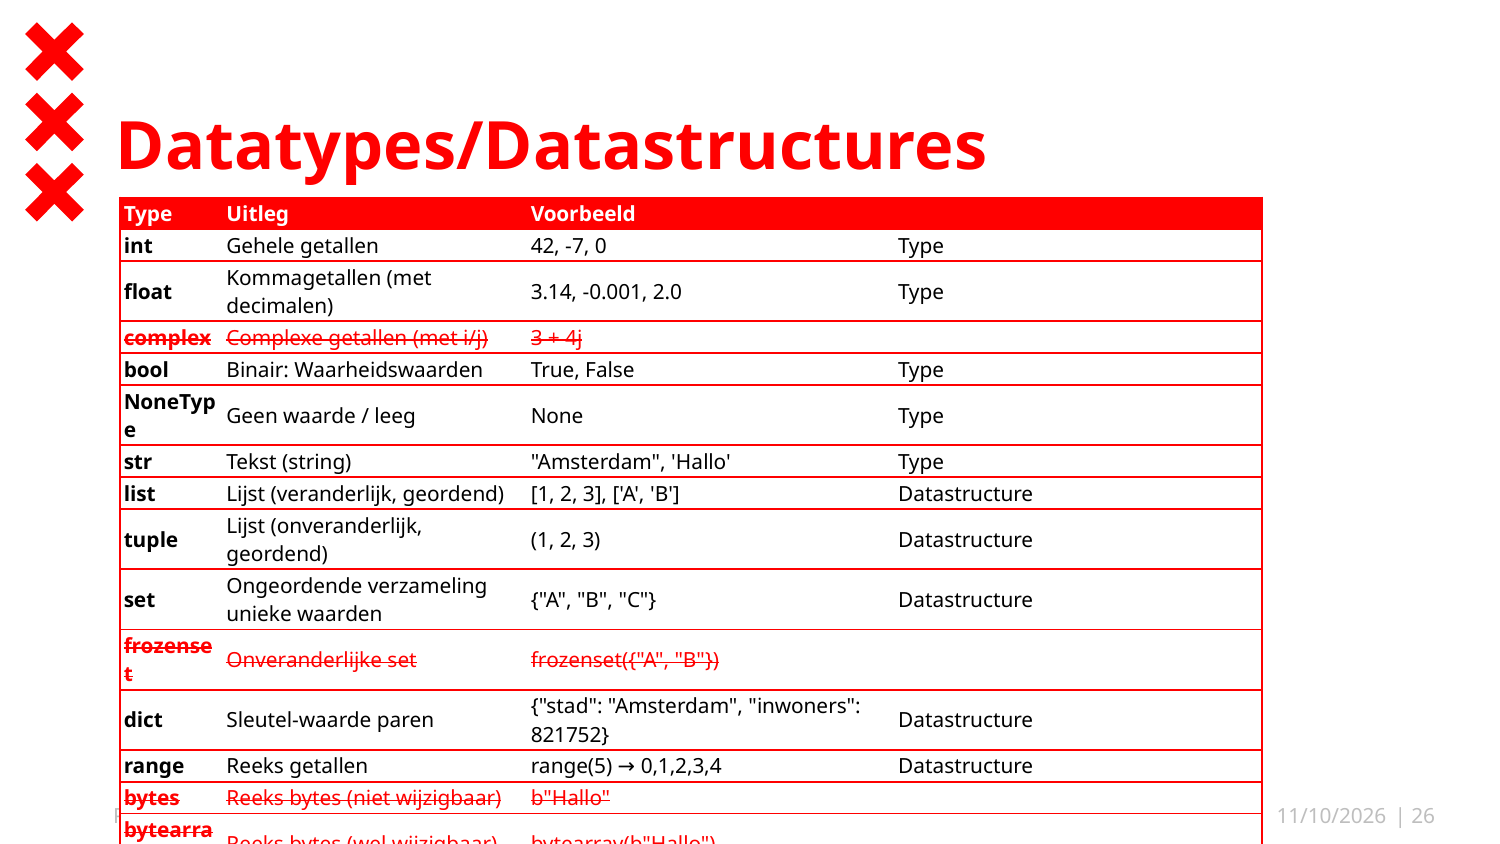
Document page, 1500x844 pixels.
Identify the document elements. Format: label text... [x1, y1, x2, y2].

table_cell dict [121, 691, 223, 749]
table_cell Reeks bytes (wel wijzigbaar) [223, 814, 527, 844]
table_cell bytearray(b"Hallo") [527, 814, 895, 844]
table_cell bytearray [121, 814, 223, 844]
table_cell Type [895, 386, 1261, 444]
table_cell Tekst (string) [223, 446, 527, 476]
table_cell Lijst (veranderlijk, geordend) [223, 478, 527, 508]
table_header [895, 198, 1261, 228]
table_cell list [121, 478, 223, 508]
table_cell set [121, 570, 223, 629]
table_cell Datastructure [895, 751, 1261, 781]
table_cell range(5) → 0,1,2,3,4 [527, 751, 895, 781]
table_cell Onveranderlijke set [223, 630, 527, 689]
table_cell Datastructure [895, 478, 1261, 508]
table_cell frozenset({"A", "B"}) [527, 630, 895, 689]
slide_number | 26 [1394, 802, 1442, 833]
table_cell Reeks bytes (niet wijzigbaar) [223, 783, 527, 813]
table_cell Binair: Waarheidswaarden [223, 354, 527, 384]
table_cell {"A", "B", "C"} [527, 570, 895, 629]
table_cell (1, 2, 3) [527, 510, 895, 568]
table_cell Datastructure [895, 570, 1261, 629]
table_cell bool [121, 354, 223, 384]
table_cell True, False [527, 354, 895, 384]
table_cell frozenset [121, 630, 223, 689]
table_cell complex [121, 322, 223, 352]
table_cell [895, 322, 1261, 352]
table_cell {"stad": "Amsterdam", "inwoners": 821752} [527, 691, 895, 749]
table_cell [895, 783, 1261, 813]
table_cell [895, 630, 1261, 689]
table_cell Gehele getallen [223, 230, 527, 260]
table_cell 3.14, -0.001, 2.0 [527, 262, 895, 320]
table_cell Type [895, 262, 1261, 320]
table_header Type [121, 198, 223, 228]
table_cell Geen waarde / leeg [223, 386, 527, 444]
table_cell Sleutel-waarde paren [223, 691, 527, 749]
table_cell Type [895, 230, 1261, 260]
table_cell bytes [121, 783, 223, 813]
table_cell None [527, 386, 895, 444]
table_cell range [121, 751, 223, 781]
table_cell Ongeordende verzameling unieke waarden [223, 570, 527, 629]
table_cell NoneType [121, 386, 223, 444]
table_cell 3 + 4j [527, 322, 895, 352]
table_cell Complexe getallen (met i/j) [223, 322, 527, 352]
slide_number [1263, 802, 1387, 833]
table_cell Datastructure [895, 691, 1261, 749]
table_cell Kommagetallen (met decimalen) [223, 262, 527, 320]
table_cell str [121, 446, 223, 476]
table_header Voorbeeld [527, 198, 895, 228]
table_cell tuple [121, 510, 223, 568]
table_cell [895, 814, 1261, 844]
table_cell float [121, 262, 223, 320]
table_cell Reeks getallen [223, 751, 527, 781]
table_cell int [121, 230, 223, 260]
title Datatypes/Datastructures [115, 102, 1445, 263]
table_cell Type [895, 354, 1261, 384]
table_cell [1, 2, 3], ['A', 'B'] [527, 478, 895, 508]
table_header Uitleg [223, 198, 527, 228]
table_cell b"Hallo" [527, 783, 895, 813]
table_cell 42, -7, 0 [527, 230, 895, 260]
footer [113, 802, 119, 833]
table_cell Lijst (onveranderlijk, geordend) [223, 510, 527, 568]
table_cell "Amsterdam", 'Hallo' [527, 446, 895, 476]
table_cell Type [895, 446, 1261, 476]
table_cell Datastructure [895, 510, 1261, 568]
